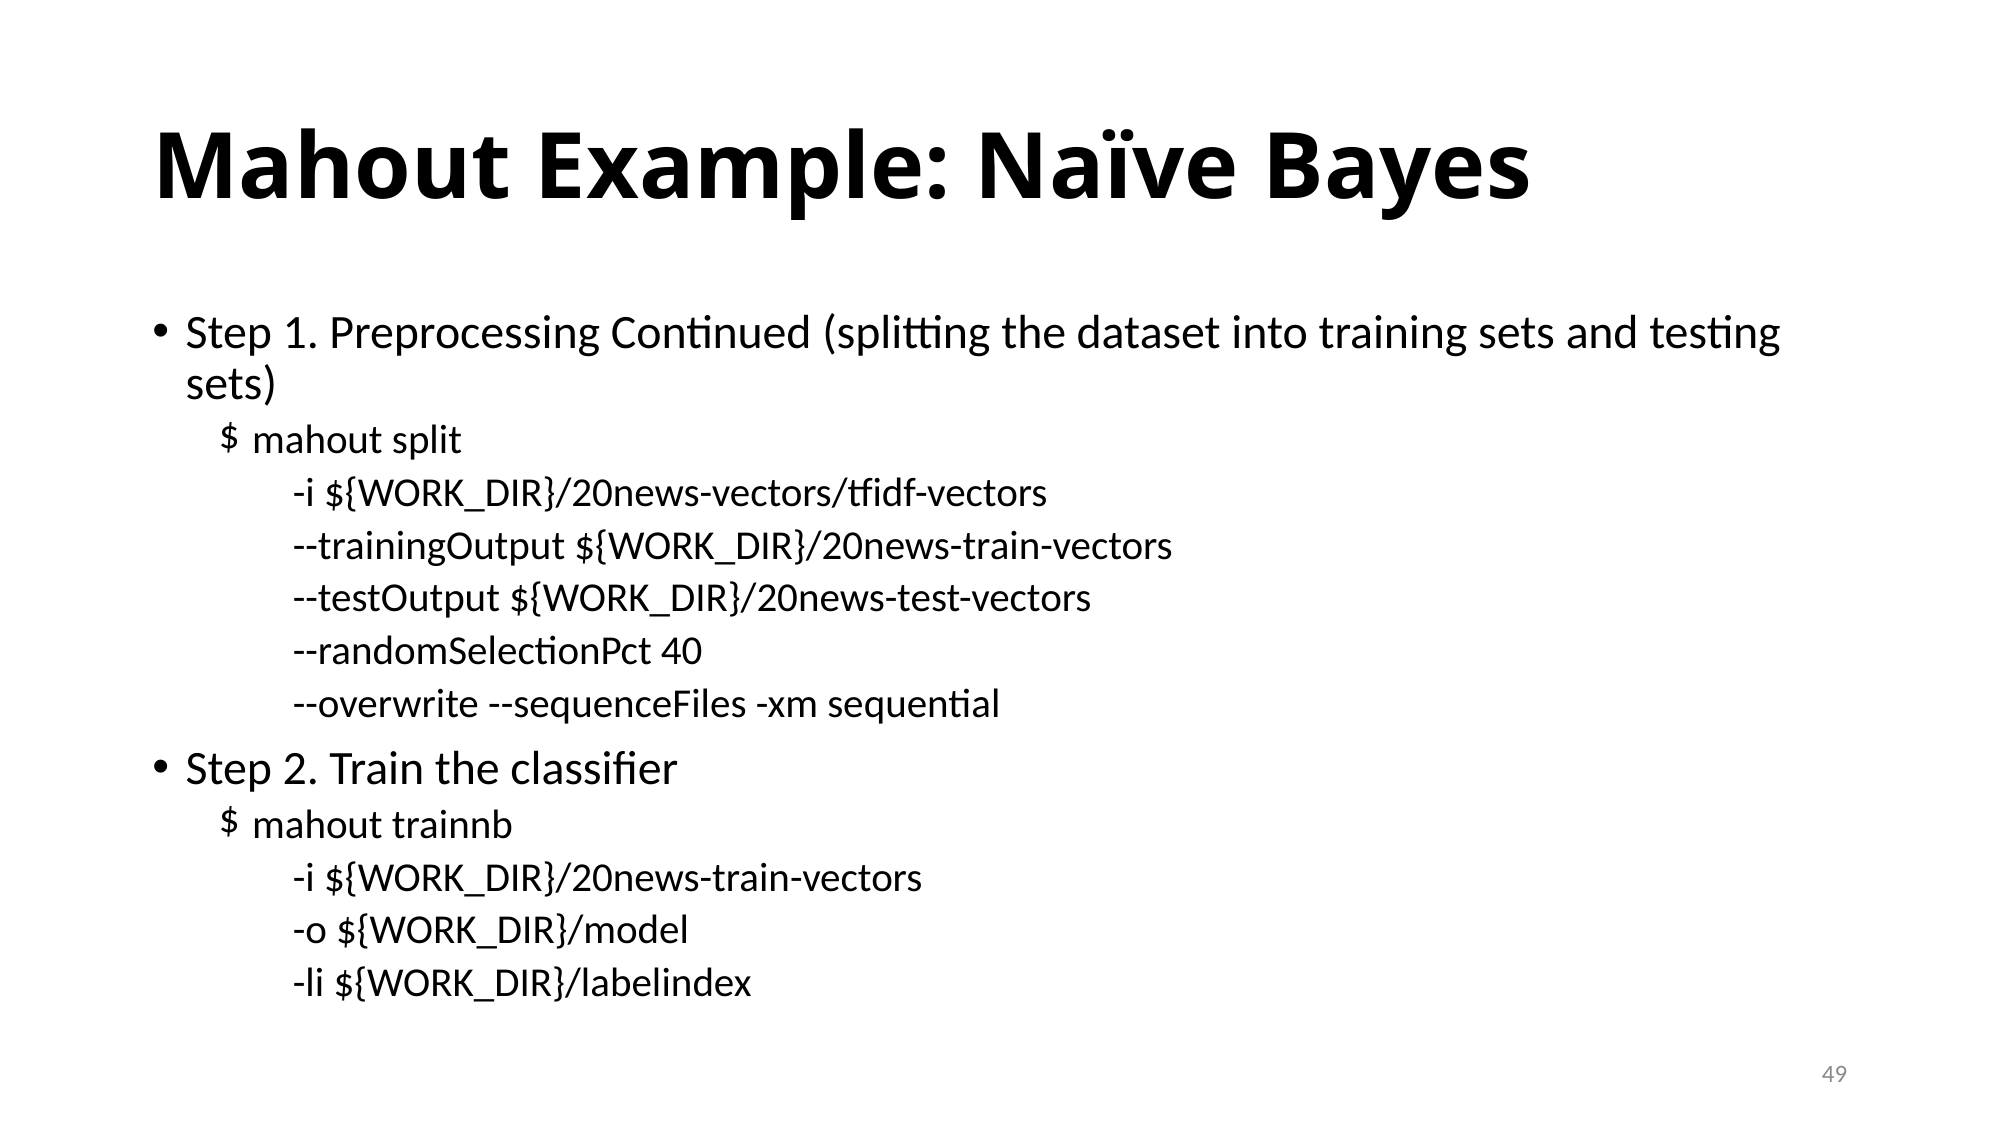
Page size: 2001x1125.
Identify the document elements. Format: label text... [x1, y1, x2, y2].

list Step 1. Preprocessing Continued (splitting the dataset into training sets and testing sets) mahout split -i ${WORK_DIR}/20news-vectors/tfidf-vectors --trainingOutput ${WORK_DIR}/20news-train-vectors --testOutput ${WORK_DIR}/20news-test-vectors --randomSelectionPct 40 --overwrite --sequenceFiles -xm sequential Step 2. Train the classifier mahout trainnb -i ${WORK_DIR}/20news-train-vectors -o ${WORK_DIR}/model -li ${WORK_DIR}/labelindex [137, 299, 1863, 1014]
slide_number 49 [1412, 1042, 1863, 1103]
title Mahout Example: Naïve Bayes [137, 59, 1863, 278]
